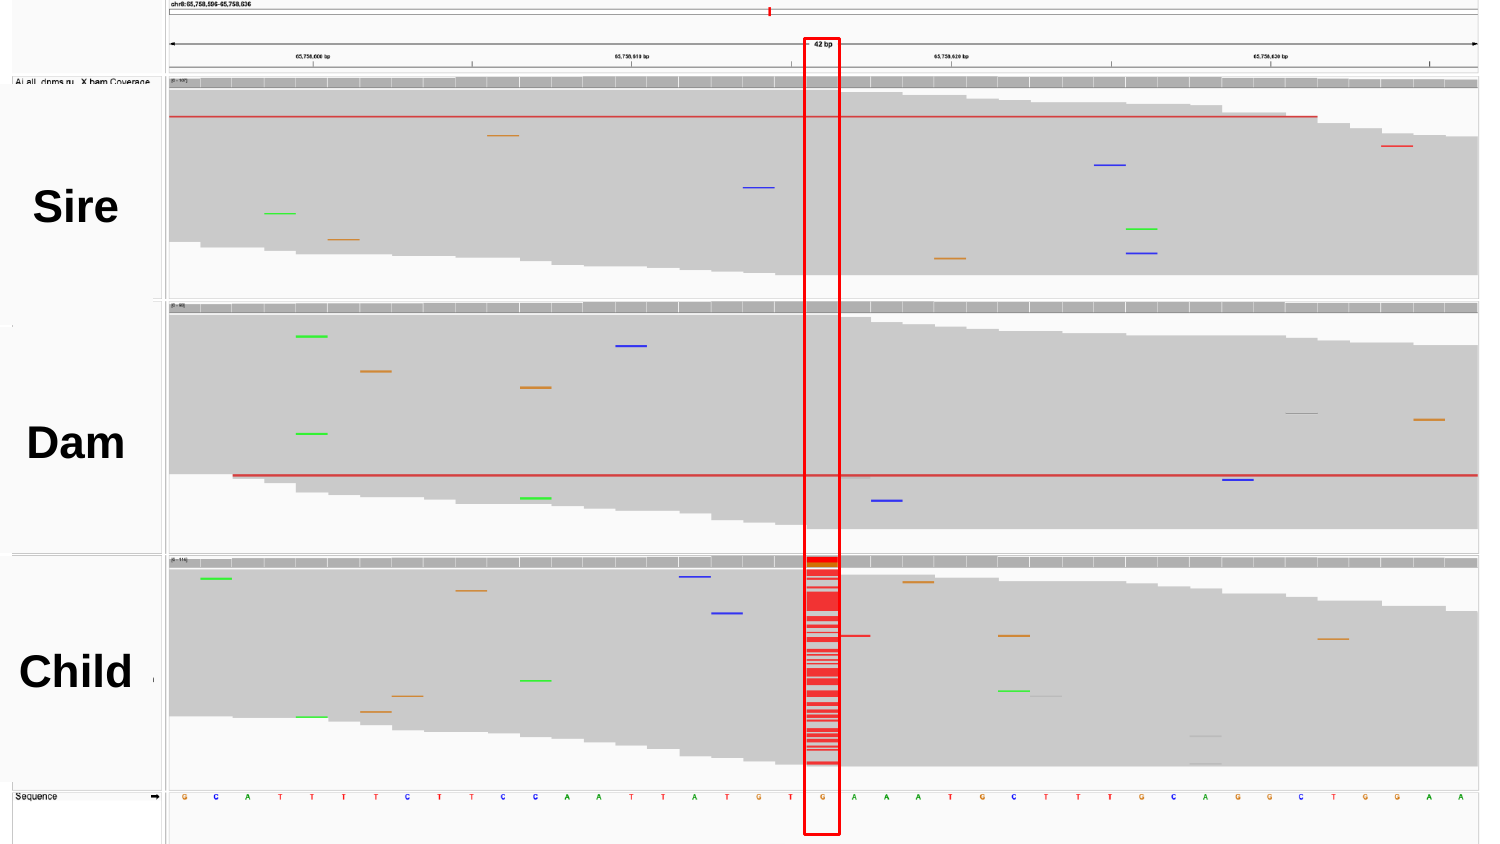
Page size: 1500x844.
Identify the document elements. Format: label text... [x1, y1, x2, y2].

text_box Dam [0, 328, 7, 553]
text_box Sire [0, 84, 7, 325]
text_box Child [0, 556, 7, 782]
picture [12, 0, 1488, 844]
